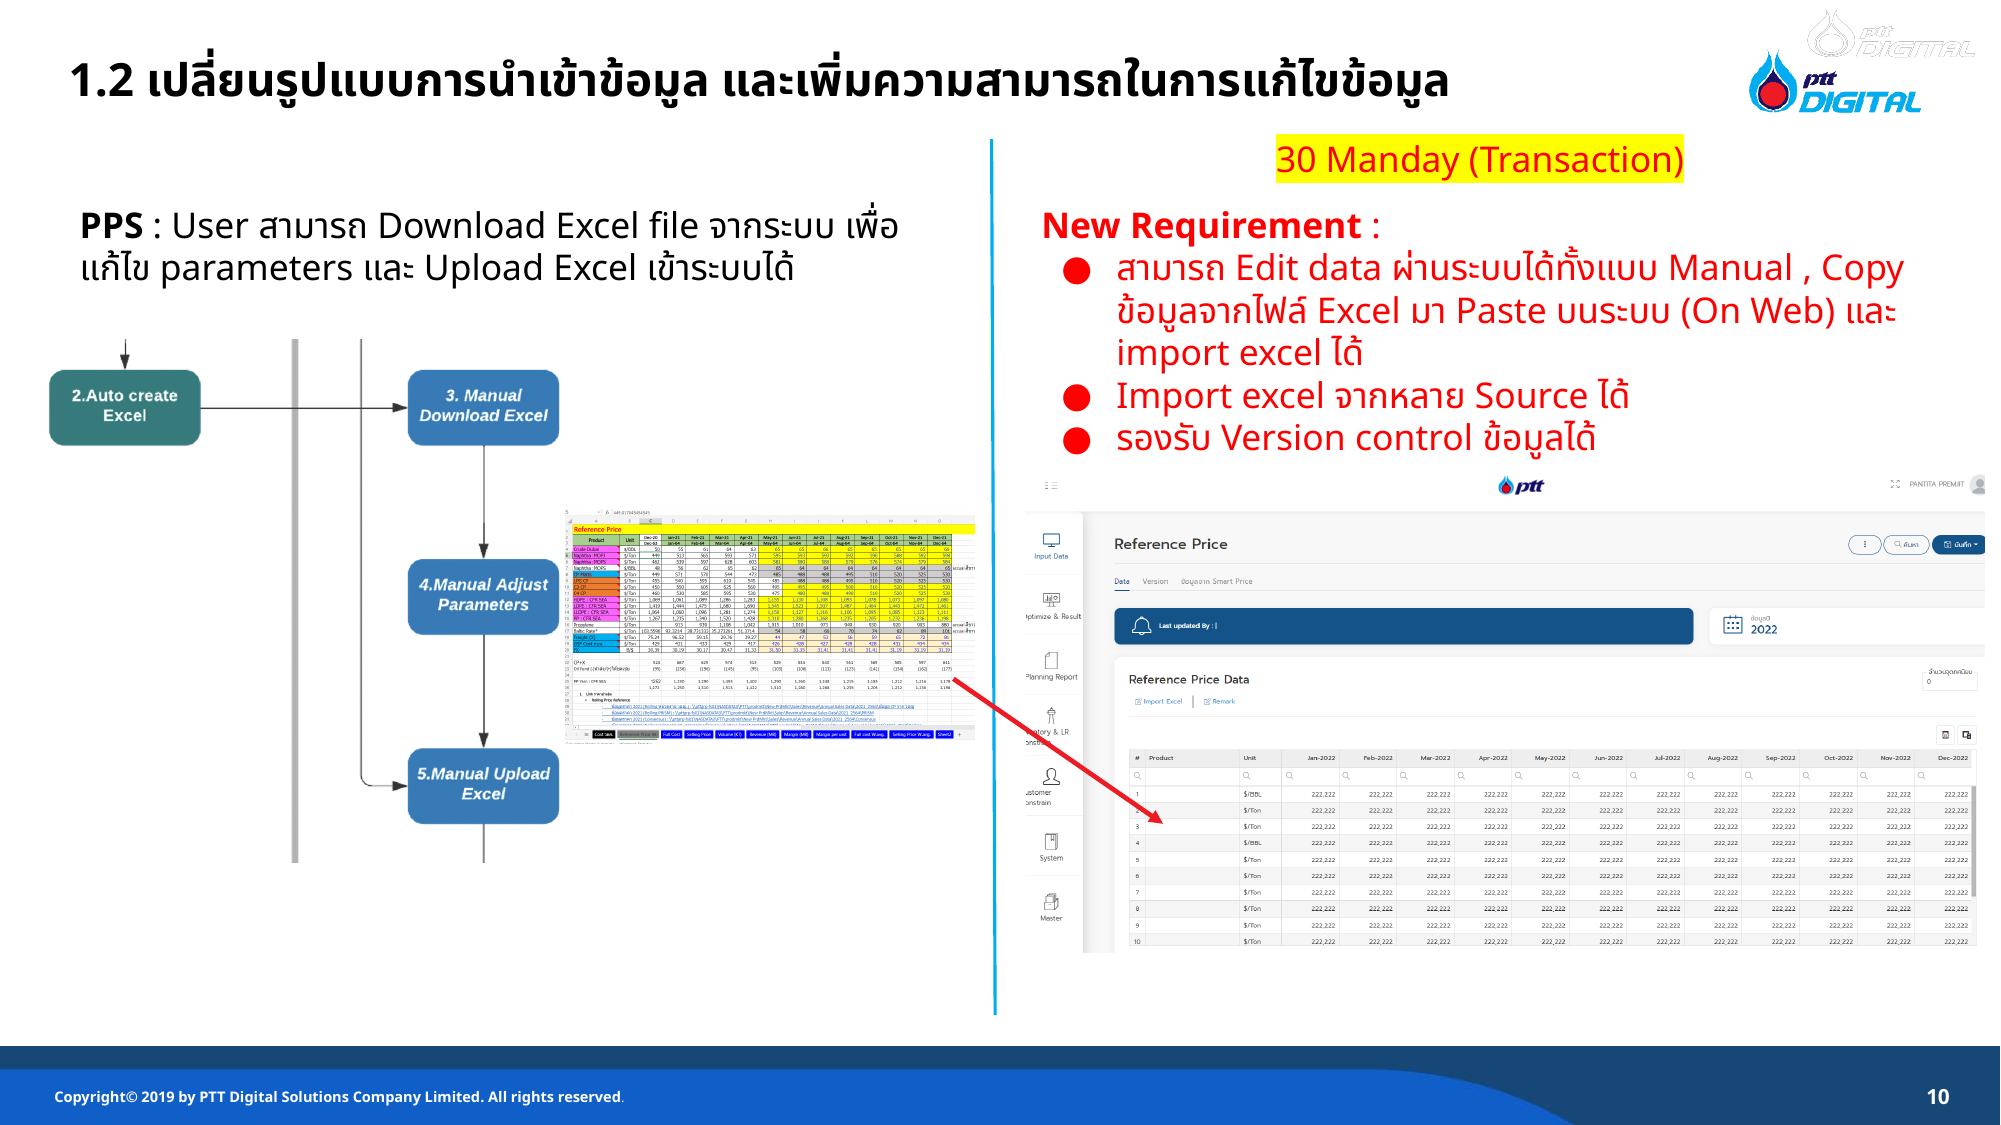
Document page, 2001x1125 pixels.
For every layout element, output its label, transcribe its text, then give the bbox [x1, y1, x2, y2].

picture [1744, 0, 1977, 135]
text_box New Requirement : สามารถ Edit data ผ่านระบบได้ทั้งแบบ Manual , Copy ข้อมูลจากไฟล์ Excel มา Paste บนระบบ (On Web) และ import excel ได้ Import excel จากหลาย Source ได้ รองรับ Version control ข้อมูลได้ [1026, 195, 1985, 467]
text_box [991, 138, 996, 677]
text_box 30 Manday (Transaction) [1236, 121, 1700, 195]
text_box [991, 832, 996, 1016]
picture [1026, 467, 1985, 954]
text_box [953, 678, 1164, 824]
picture [0, 1046, 2000, 1125]
picture [0, 338, 975, 863]
list 1.2 เปลี่ยนรูปแบบการนำเข้าข้อมูล และเพิ่มความสามารถในการแก้ไขข้อมูล [53, 43, 1665, 174]
list PPS : User สามารถ Download Excel file จากระบบ เพื่อแก้ไข parameters และ Upload Excel เข้าระบบได้ [64, 195, 930, 326]
slide_number 10 [1891, 1076, 1985, 1119]
